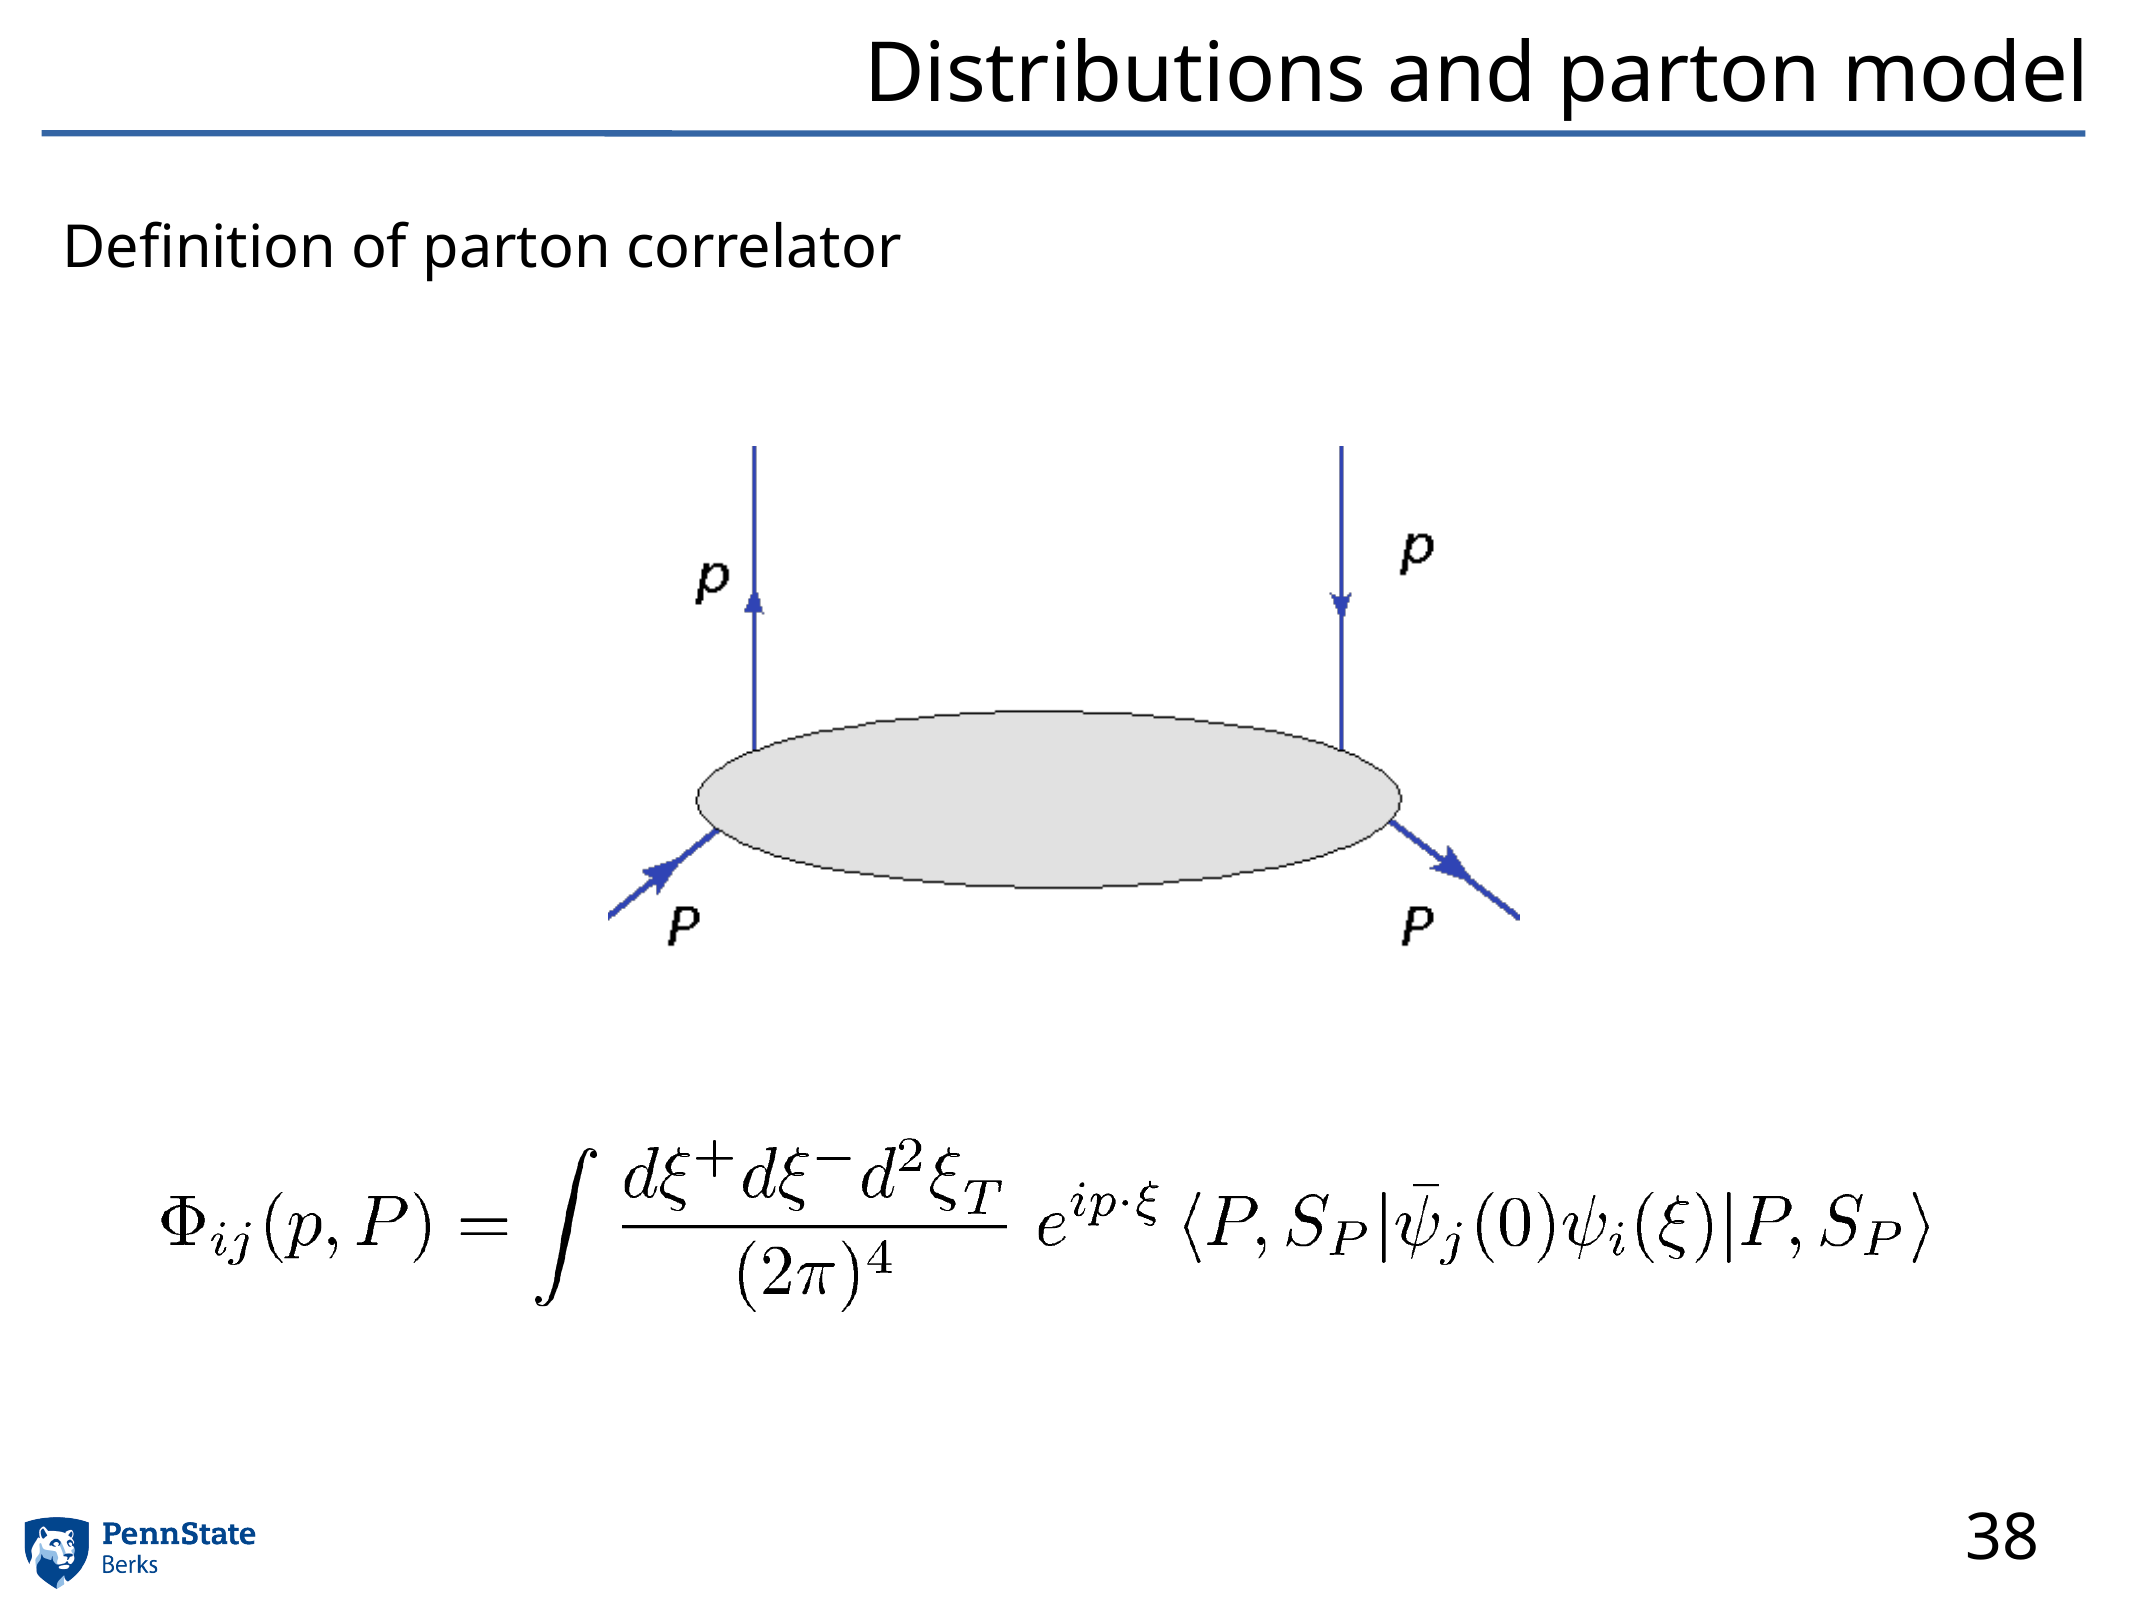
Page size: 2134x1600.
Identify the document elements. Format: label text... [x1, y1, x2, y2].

picture [17, 1511, 260, 1595]
text_box Distributions and parton model [41, 25, 2133, 236]
text_box Definition of parton correlator [41, 209, 2100, 546]
picture [607, 446, 1521, 958]
picture [152, 1133, 1959, 1319]
